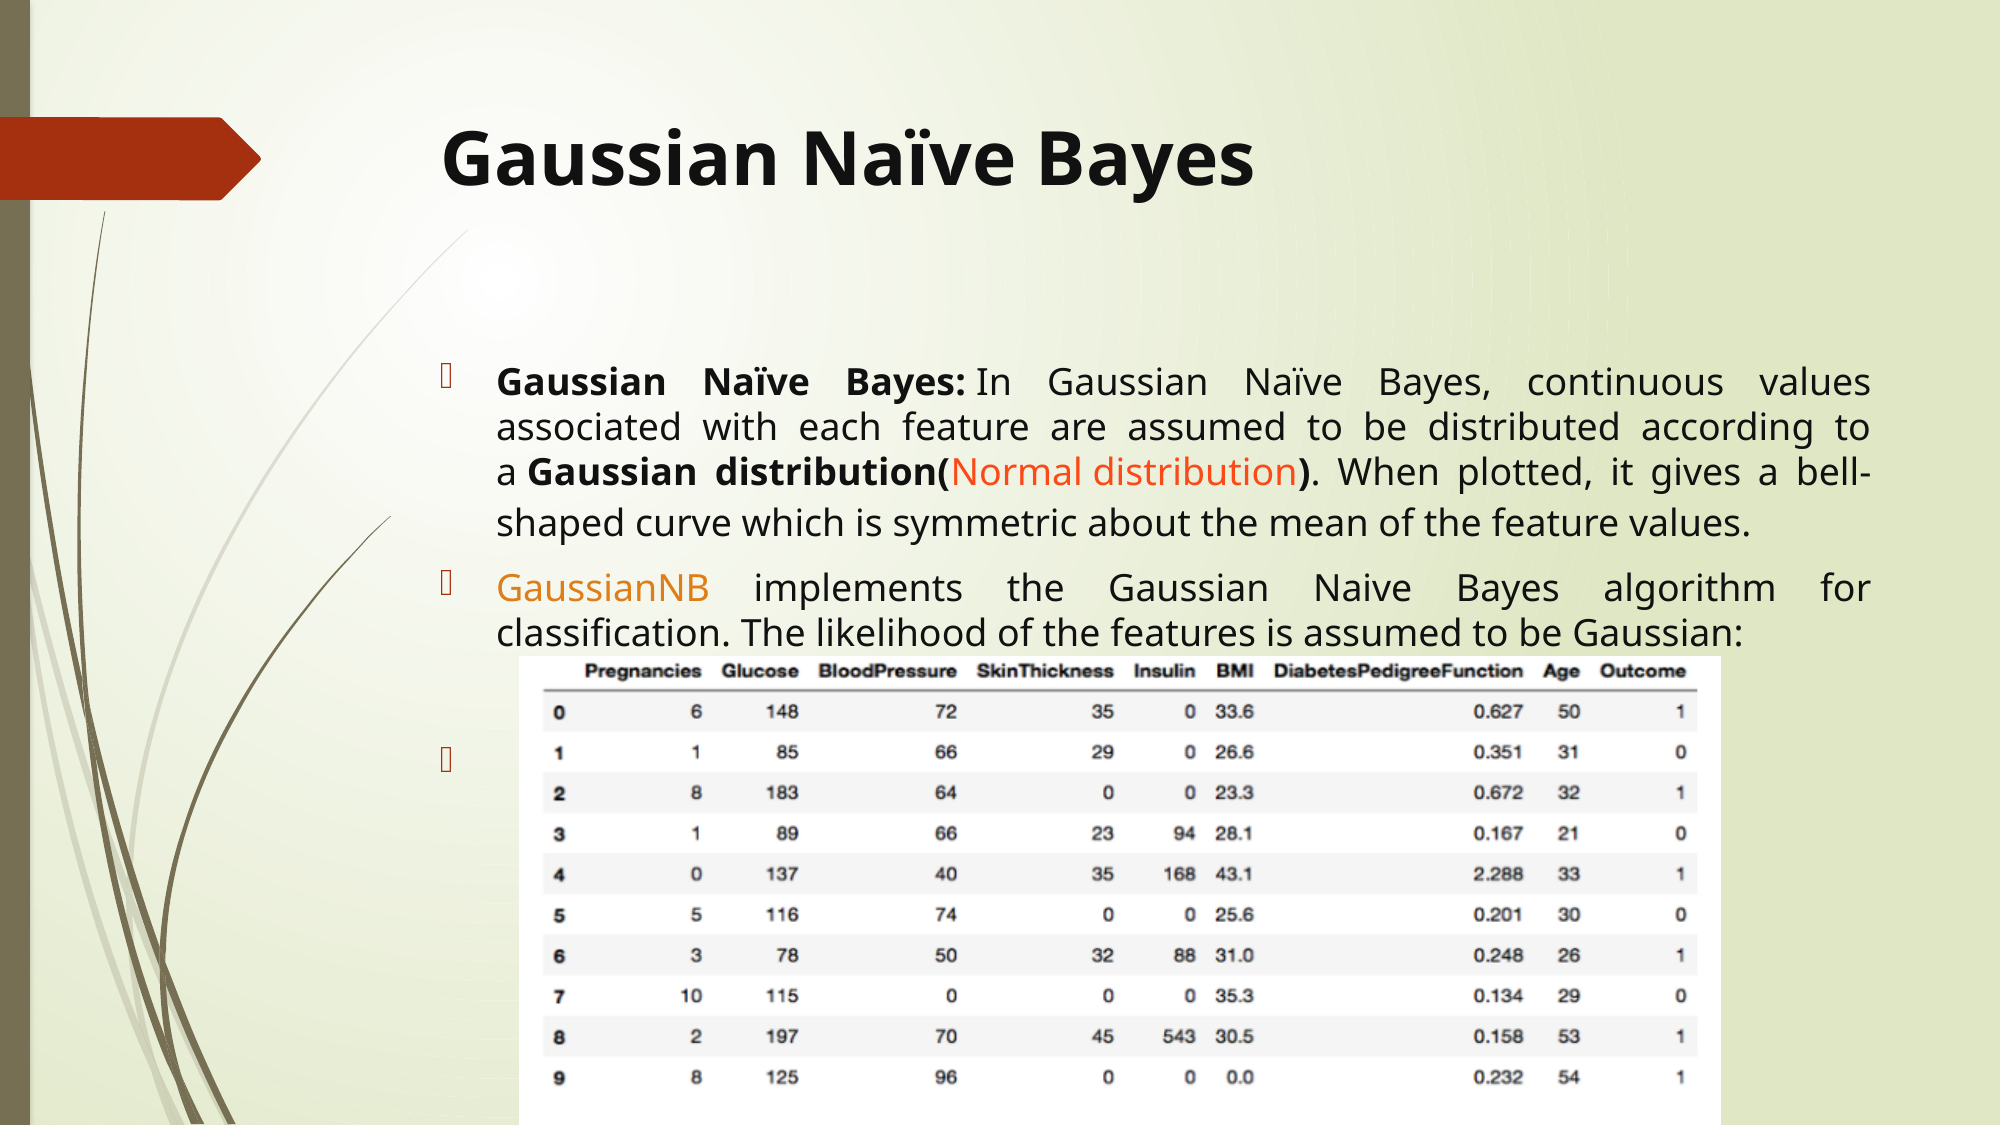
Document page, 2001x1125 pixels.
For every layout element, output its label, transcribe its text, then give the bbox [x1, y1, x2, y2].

title Gaussian Naïve Bayes [425, 102, 1888, 313]
picture [518, 656, 1721, 1125]
list Gaussian Naïve Bayes: In Gaussian Naïve Bayes, continuous values associated with each feature are assumed to be distributed according to a Gaussian distribution(Normal distribution). When plotted, it gives a bell-shaped curve which is symmetric about the mean of the feature values. GaussianNB implements the Gaussian Naive Bayes algorithm for classification. The likelihood of the features is assumed to be Gaussian: [424, 350, 1888, 970]
